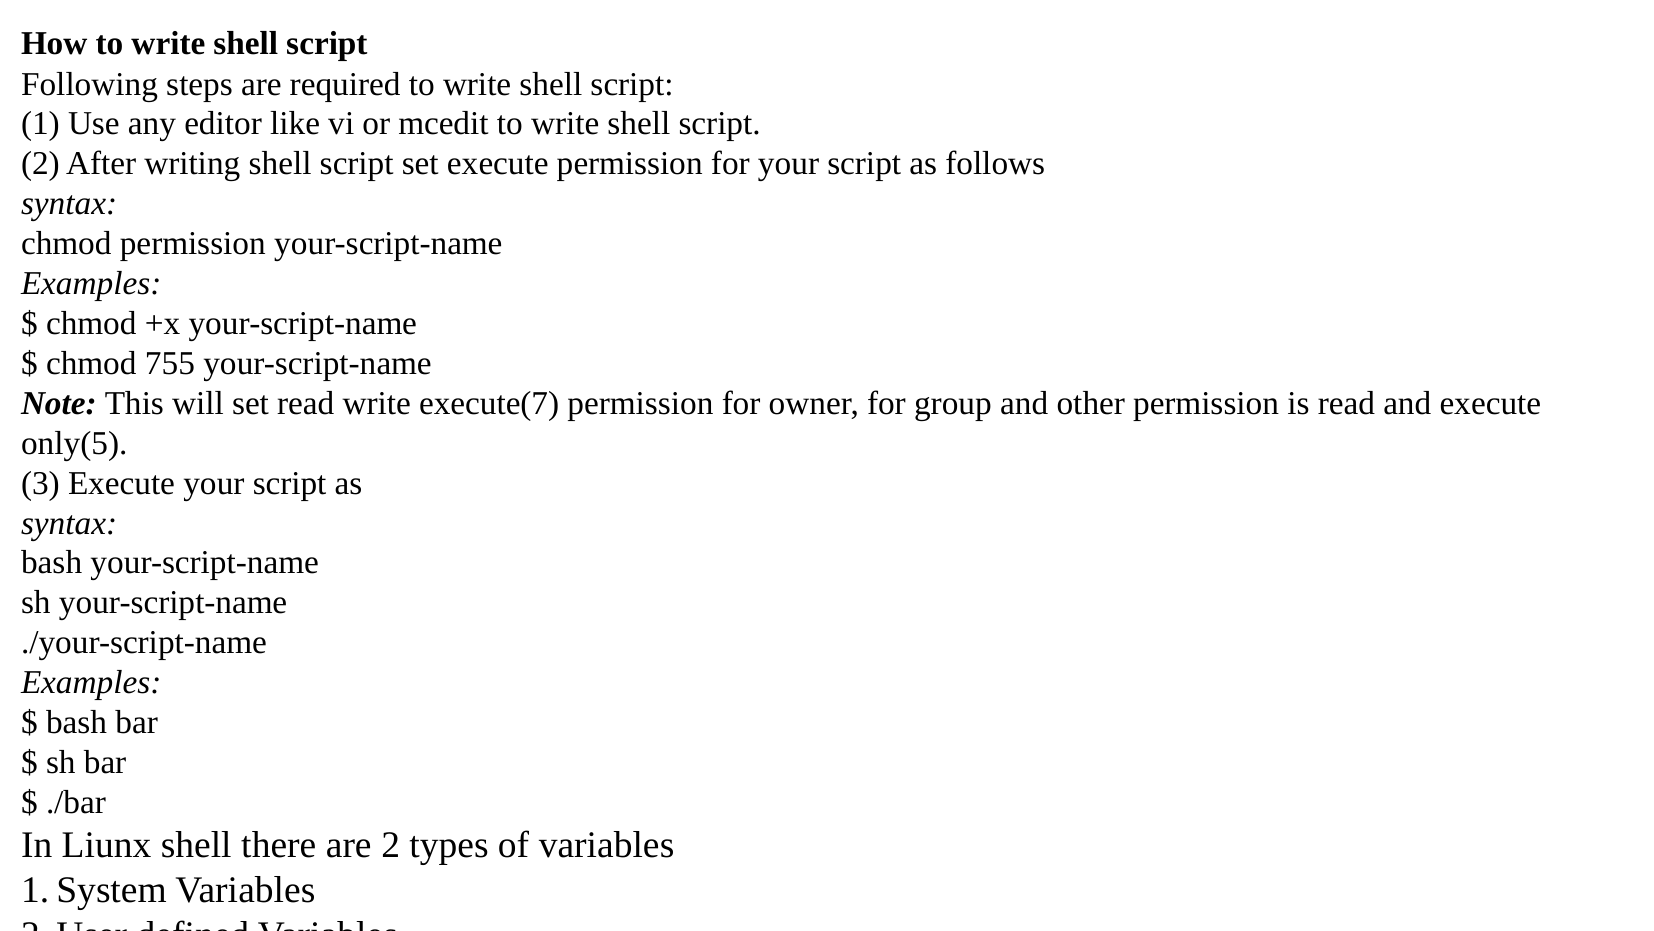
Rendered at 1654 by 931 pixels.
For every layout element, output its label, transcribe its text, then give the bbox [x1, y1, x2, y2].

text_box How to write shell script Following steps are required to write shell script: (1) Use any editor like vi or mcedit to write shell script. (2) After writing shell script set execute permission for your script as follows syntax: chmod permission your-script-name Examples: $ chmod +x your-script-name $ chmod 755 your-script-name Note: This will set read write execute(7) permission for owner, for group and other permission is read and execute only(5). (3) Execute your script as syntax: bash your-script-name sh your-script-name ./your-script-name Examples: $ bash bar $ sh bar $ ./bar In Liunx shell there are 2 types of variables System Variables User defined Variables [6, 14, 1654, 931]
